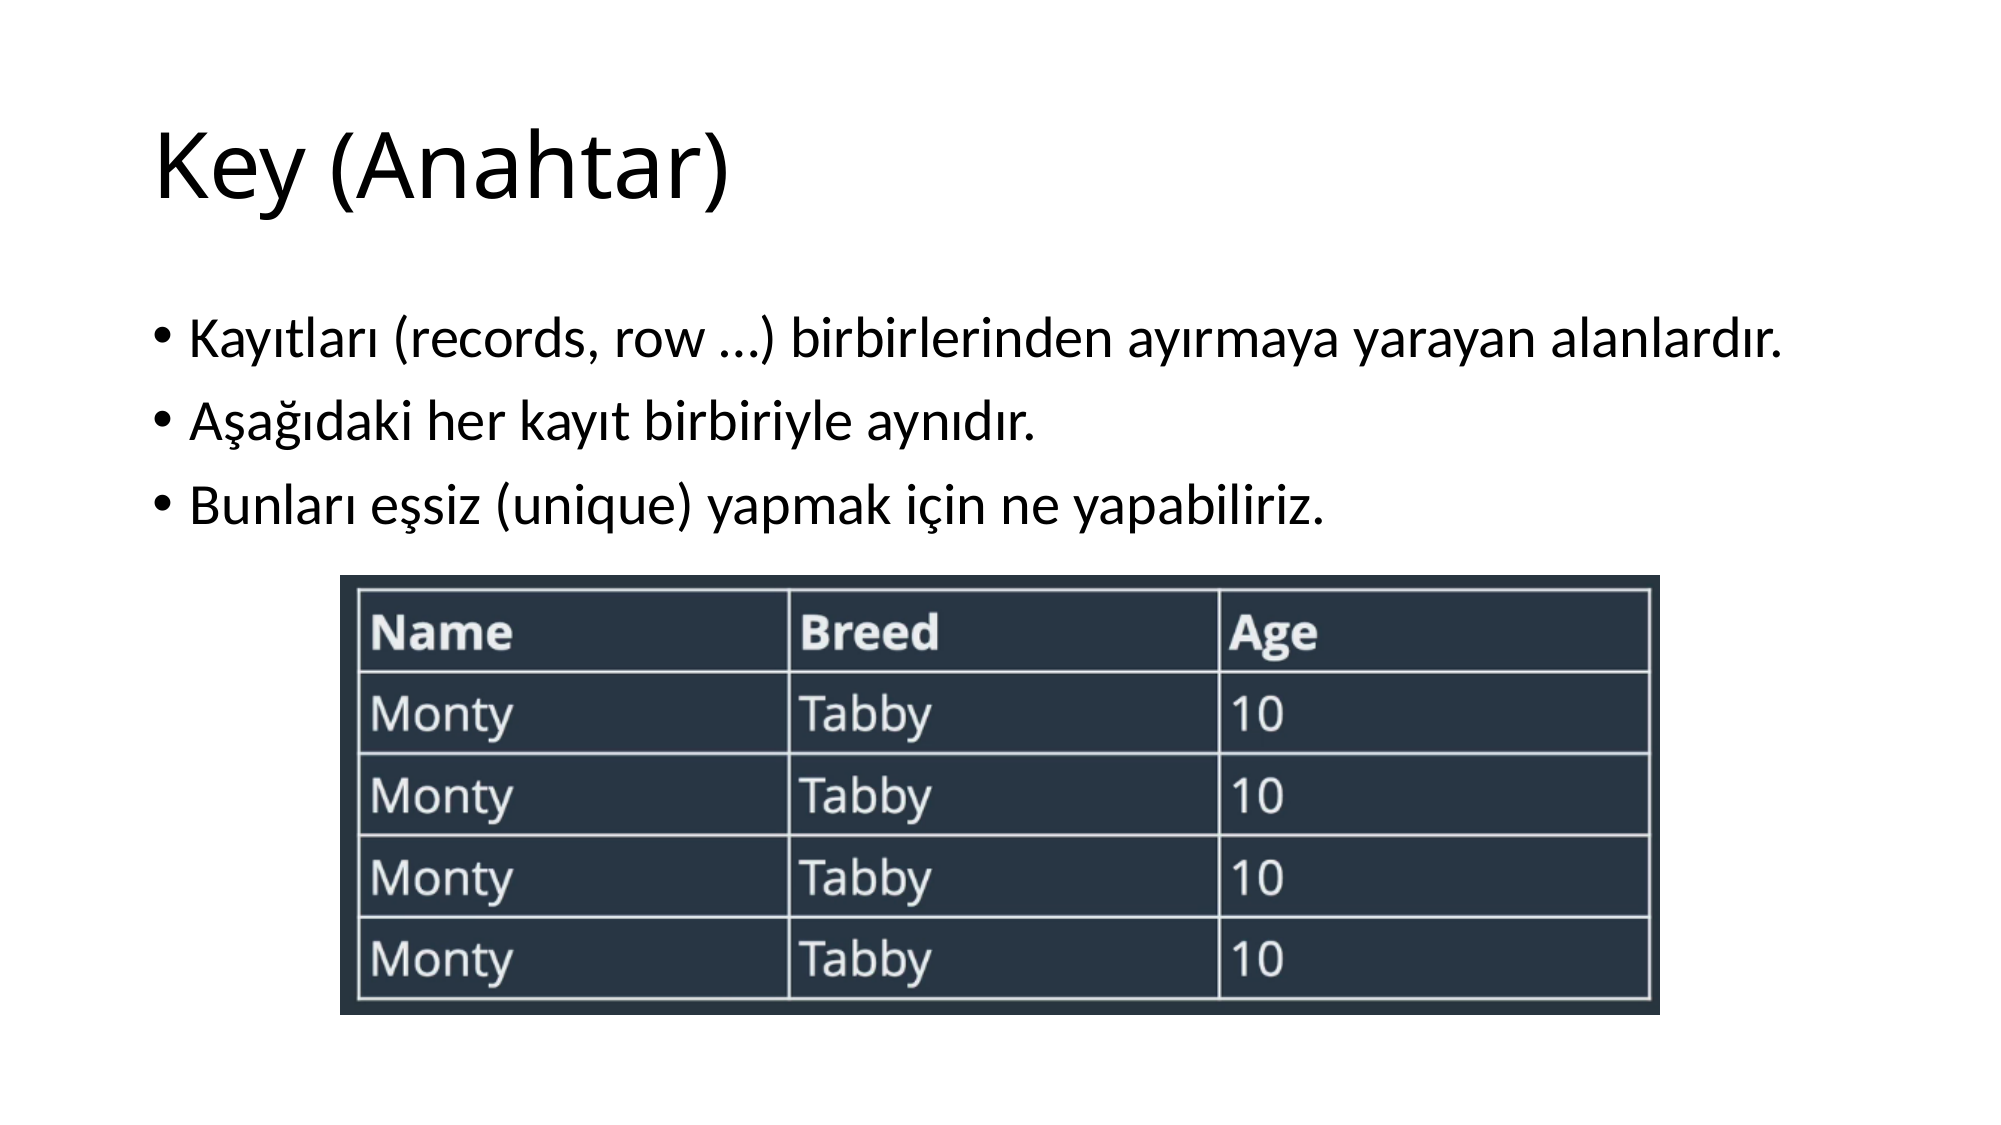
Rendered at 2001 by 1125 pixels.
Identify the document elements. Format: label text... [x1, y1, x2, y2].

list Kayıtları (records, row …) birbirlerinden ayırmaya yarayan alanlardır. Aşağıdaki her kayıt birbiriyle aynıdır. Bunları eşsiz (unique) yapmak için ne yapabiliriz. [137, 299, 1863, 1014]
picture [340, 575, 1660, 1015]
title Key (Anahtar) [137, 59, 1863, 278]
